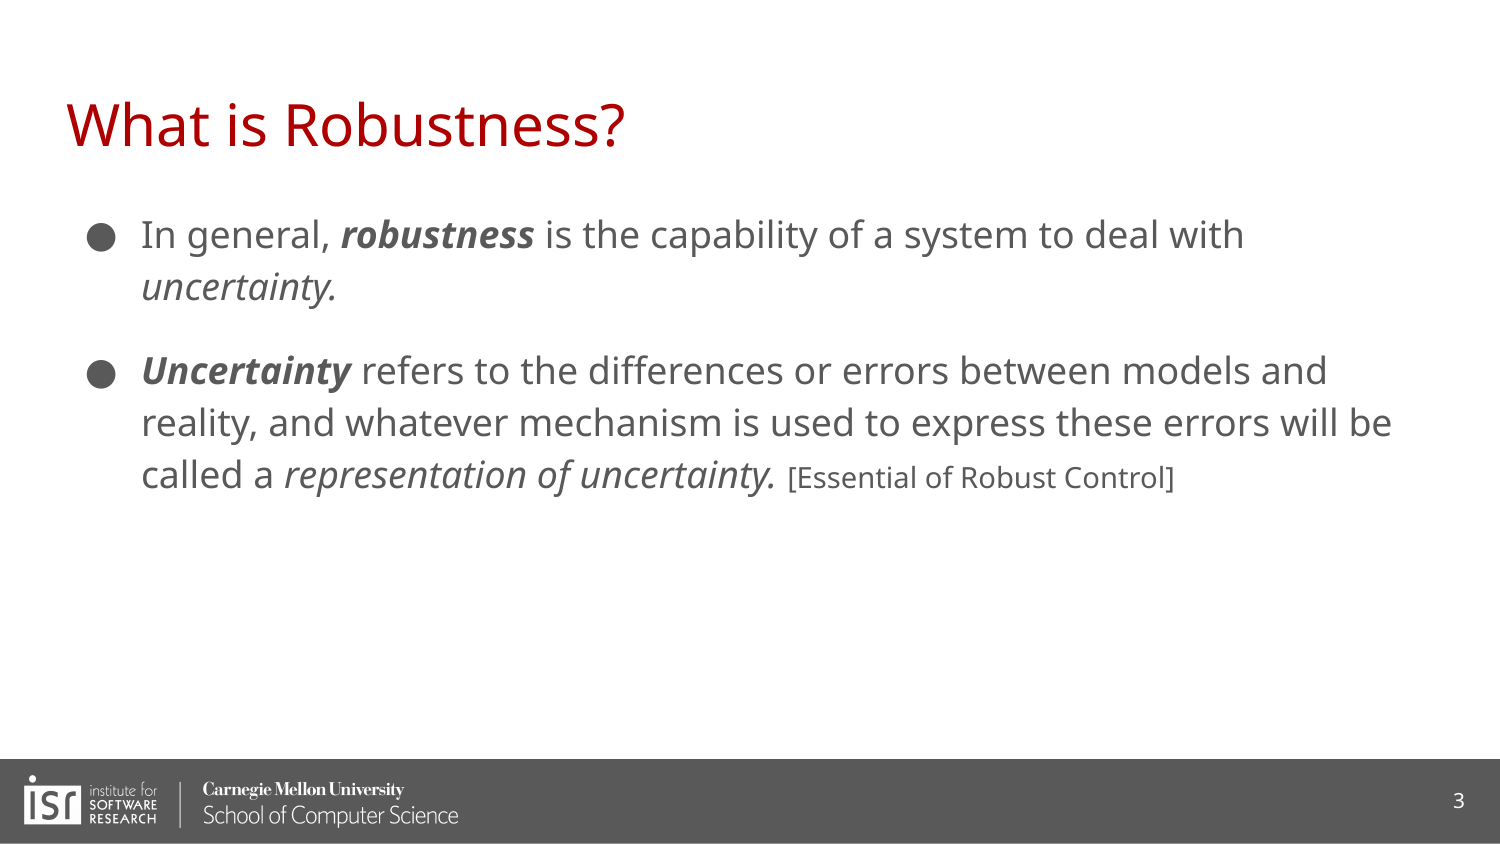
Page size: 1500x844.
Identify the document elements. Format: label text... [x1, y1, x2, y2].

title What is Robustness? [51, 72, 1449, 167]
picture [24, 775, 458, 828]
slide_number 3 [1389, 769, 1480, 834]
list In general, robustness is the capability of a system to deal with uncertainty. Uncertainty refers to the differences or errors between models and reality, and whatever mechanism is used to express these errors will be called a representation of uncertainty. [Essential of Robust Control] [51, 189, 1449, 710]
